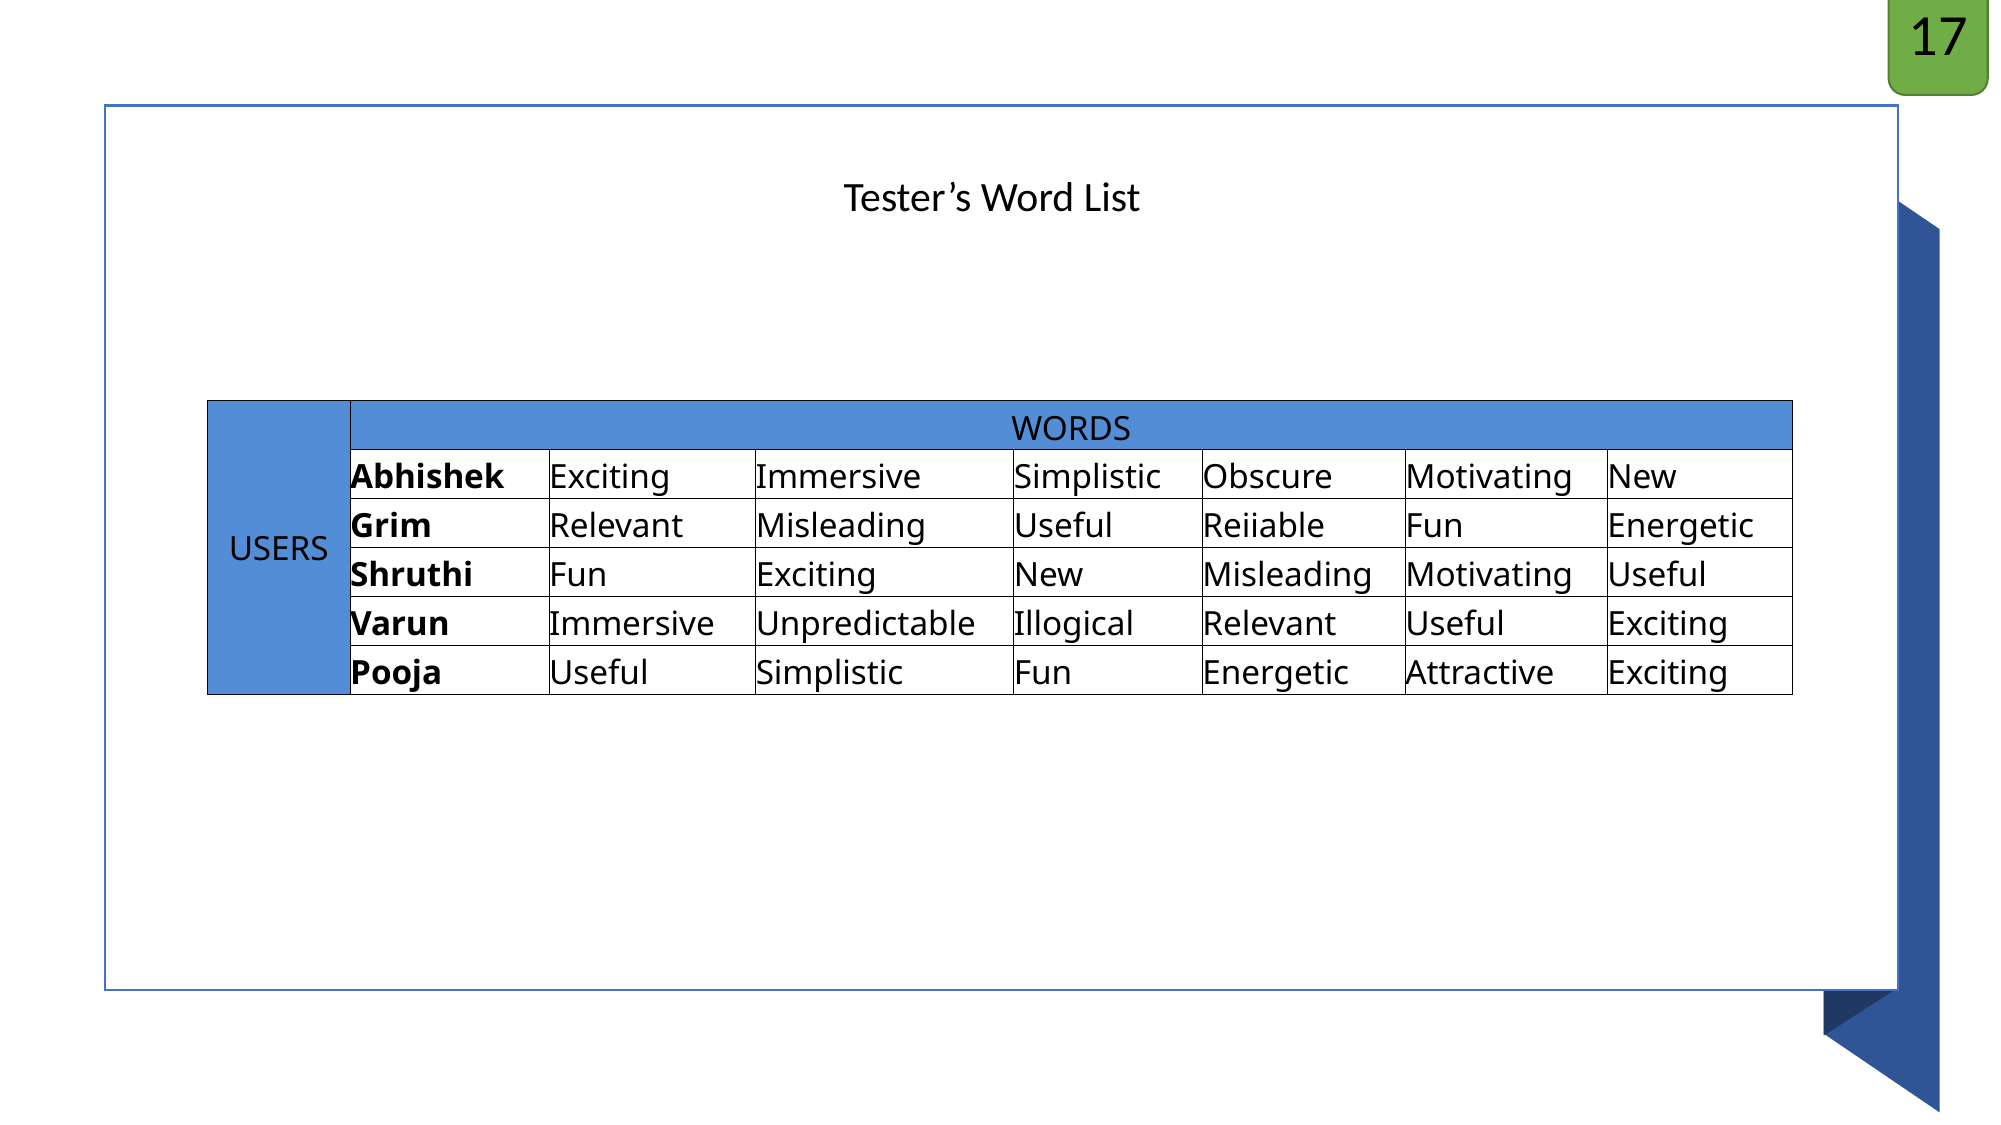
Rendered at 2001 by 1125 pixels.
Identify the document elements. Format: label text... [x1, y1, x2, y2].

table_cell Exciting [1608, 597, 1792, 645]
table_cell Motivating [1406, 548, 1607, 596]
table_cell Energetic [1608, 499, 1792, 547]
table_cell Simplistic [1014, 450, 1202, 498]
text_box [1825, 201, 1940, 1113]
table_cell Grim [351, 499, 549, 547]
table_cell Useful [1406, 597, 1607, 645]
table_cell Abhishek [351, 450, 549, 498]
table_cell Useful [1608, 548, 1792, 596]
table_cell Pooja [351, 646, 549, 694]
table_cell Relevant [1203, 597, 1405, 645]
table_cell Fun [1014, 646, 1202, 694]
table_cell Immersive [550, 597, 755, 645]
table_cell Misleading [1203, 548, 1405, 596]
table_cell Unpredictable [756, 597, 1013, 645]
table_cell Relevant [550, 499, 755, 547]
table_cell Misleading [756, 499, 1013, 547]
text_box [1823, 990, 1893, 1036]
text_box [104, 105, 1899, 990]
table_cell Obscure [1203, 450, 1405, 498]
table_cell Reiiable [1203, 499, 1405, 547]
table_cell Varun [351, 597, 549, 645]
table_cell Fun [550, 548, 755, 596]
table_cell Energetic [1203, 646, 1405, 694]
table_cell Exciting [756, 548, 1013, 596]
table_header USERS [208, 401, 350, 694]
table_cell Exciting [550, 450, 755, 498]
table_cell Immersive [756, 450, 1013, 498]
table_cell Useful [550, 646, 755, 694]
table_cell Attractive [1406, 646, 1607, 694]
table_header WORDS [351, 401, 1792, 449]
text_box 17 [1893, 0, 1983, 75]
table_cell Shruthi [351, 548, 549, 596]
table_cell Simplistic [756, 646, 1013, 694]
table_cell Exciting [1608, 646, 1792, 694]
text_box [1887, 0, 1989, 96]
table_cell Illogical [1014, 597, 1202, 645]
table_cell Useful [1014, 499, 1202, 547]
table_cell Motivating [1406, 450, 1607, 498]
table_cell New [1014, 548, 1202, 596]
table_cell New [1608, 450, 1792, 498]
table_cell Fun [1406, 499, 1607, 547]
text_box Tester’s Word List [828, 162, 1196, 228]
